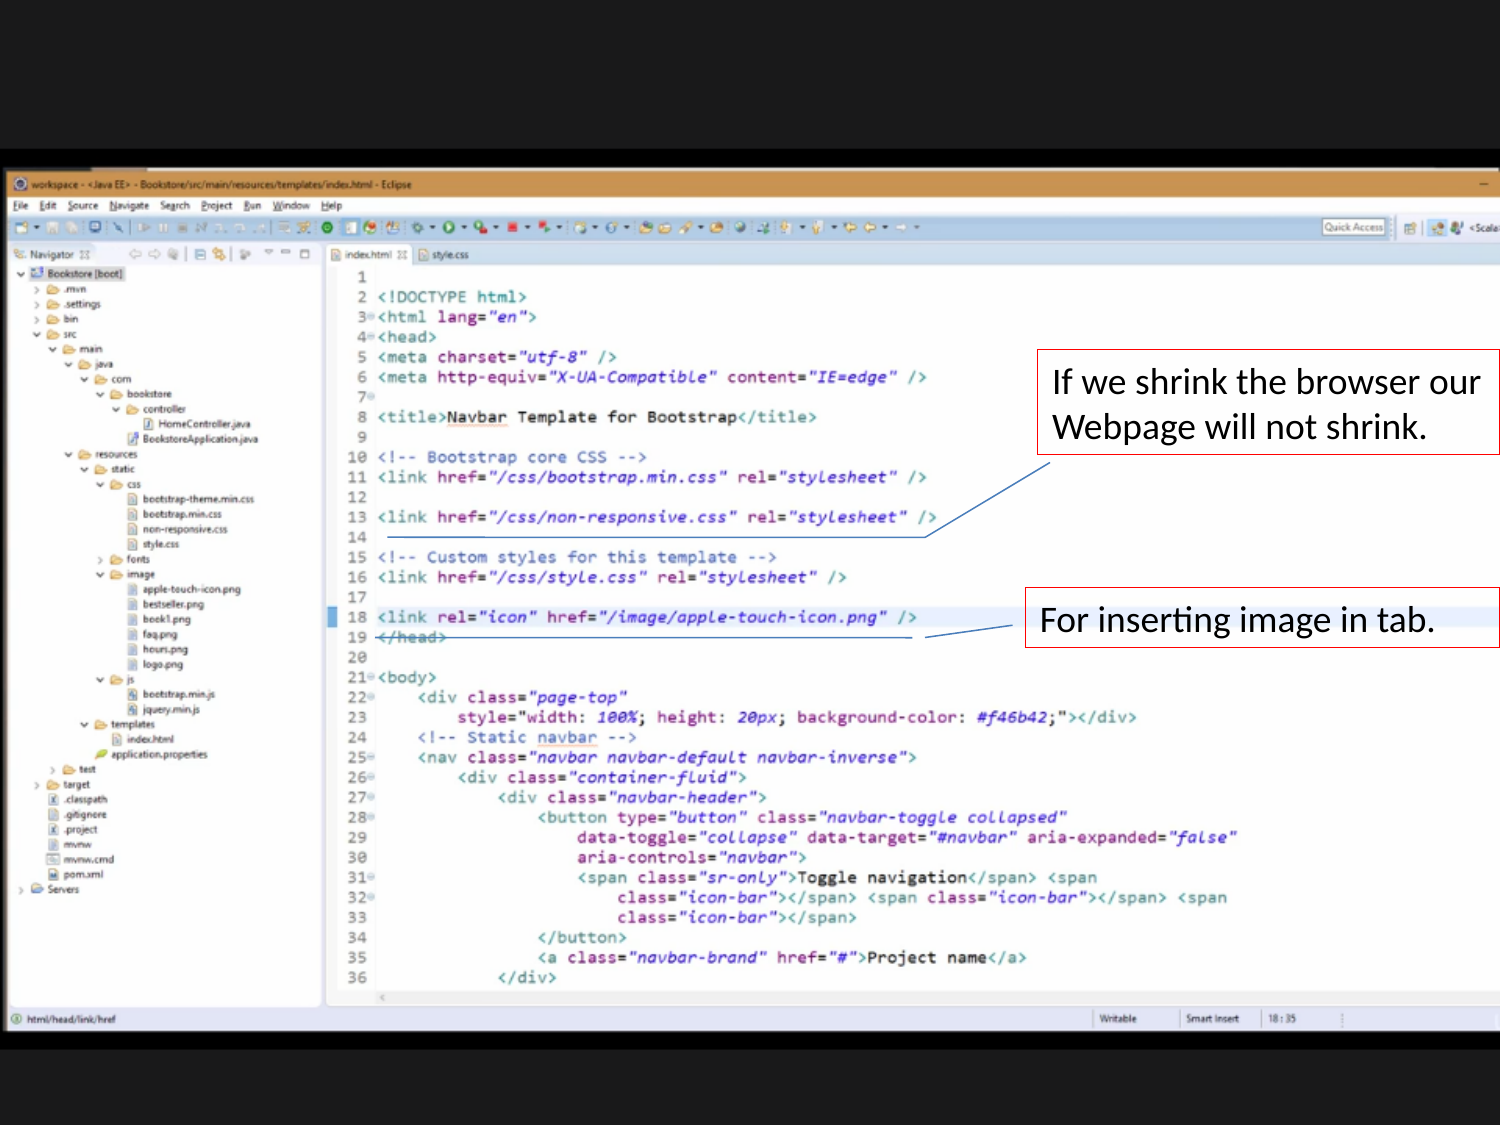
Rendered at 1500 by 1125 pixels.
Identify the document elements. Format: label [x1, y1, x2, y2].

text_box [924, 625, 1013, 638]
picture [0, 0, 1500, 1125]
text_box [924, 462, 1051, 538]
